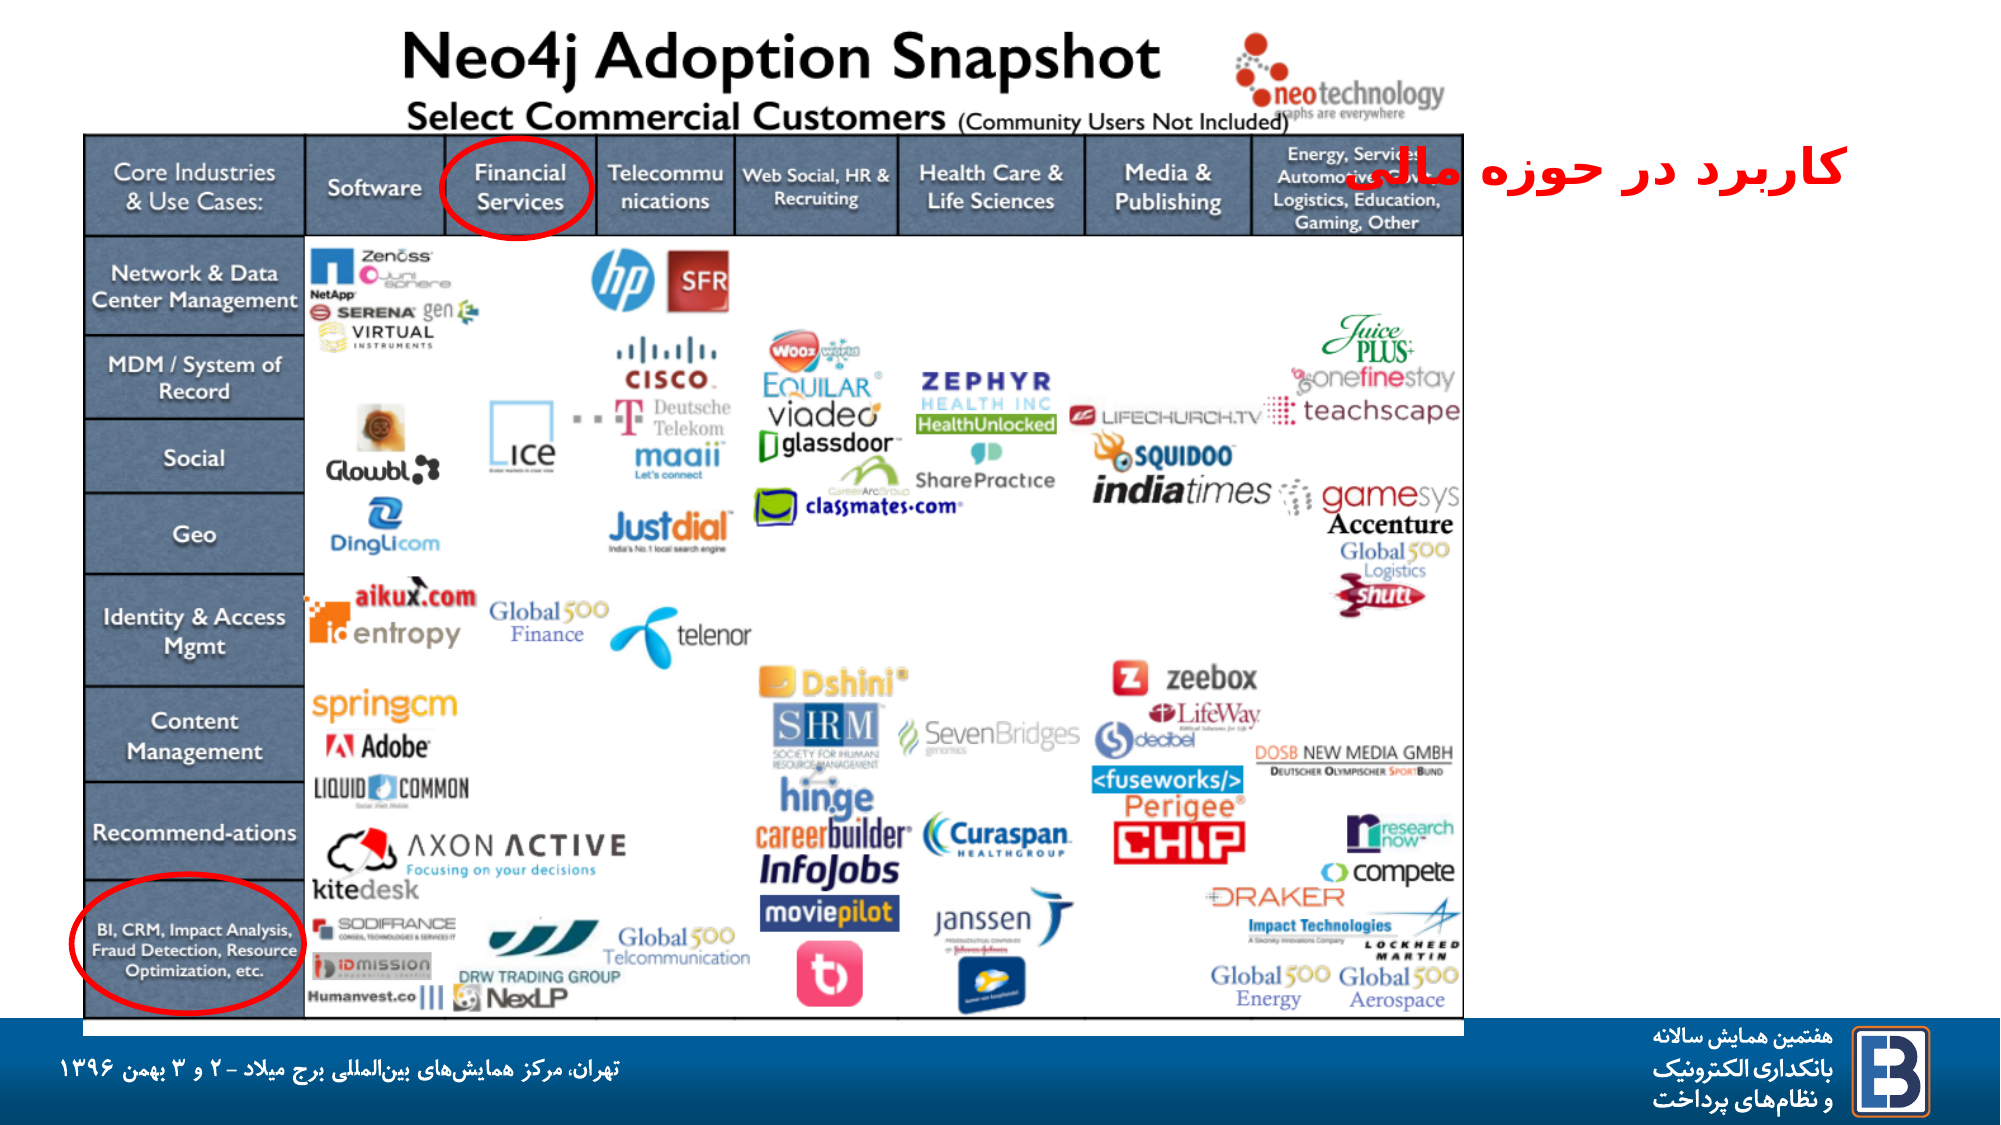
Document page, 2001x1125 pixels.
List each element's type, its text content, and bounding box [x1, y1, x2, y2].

title کاربرد در حوزه مالی [1464, 59, 1863, 278]
text_box [70, 913, 82, 975]
picture [82, 0, 1464, 1036]
